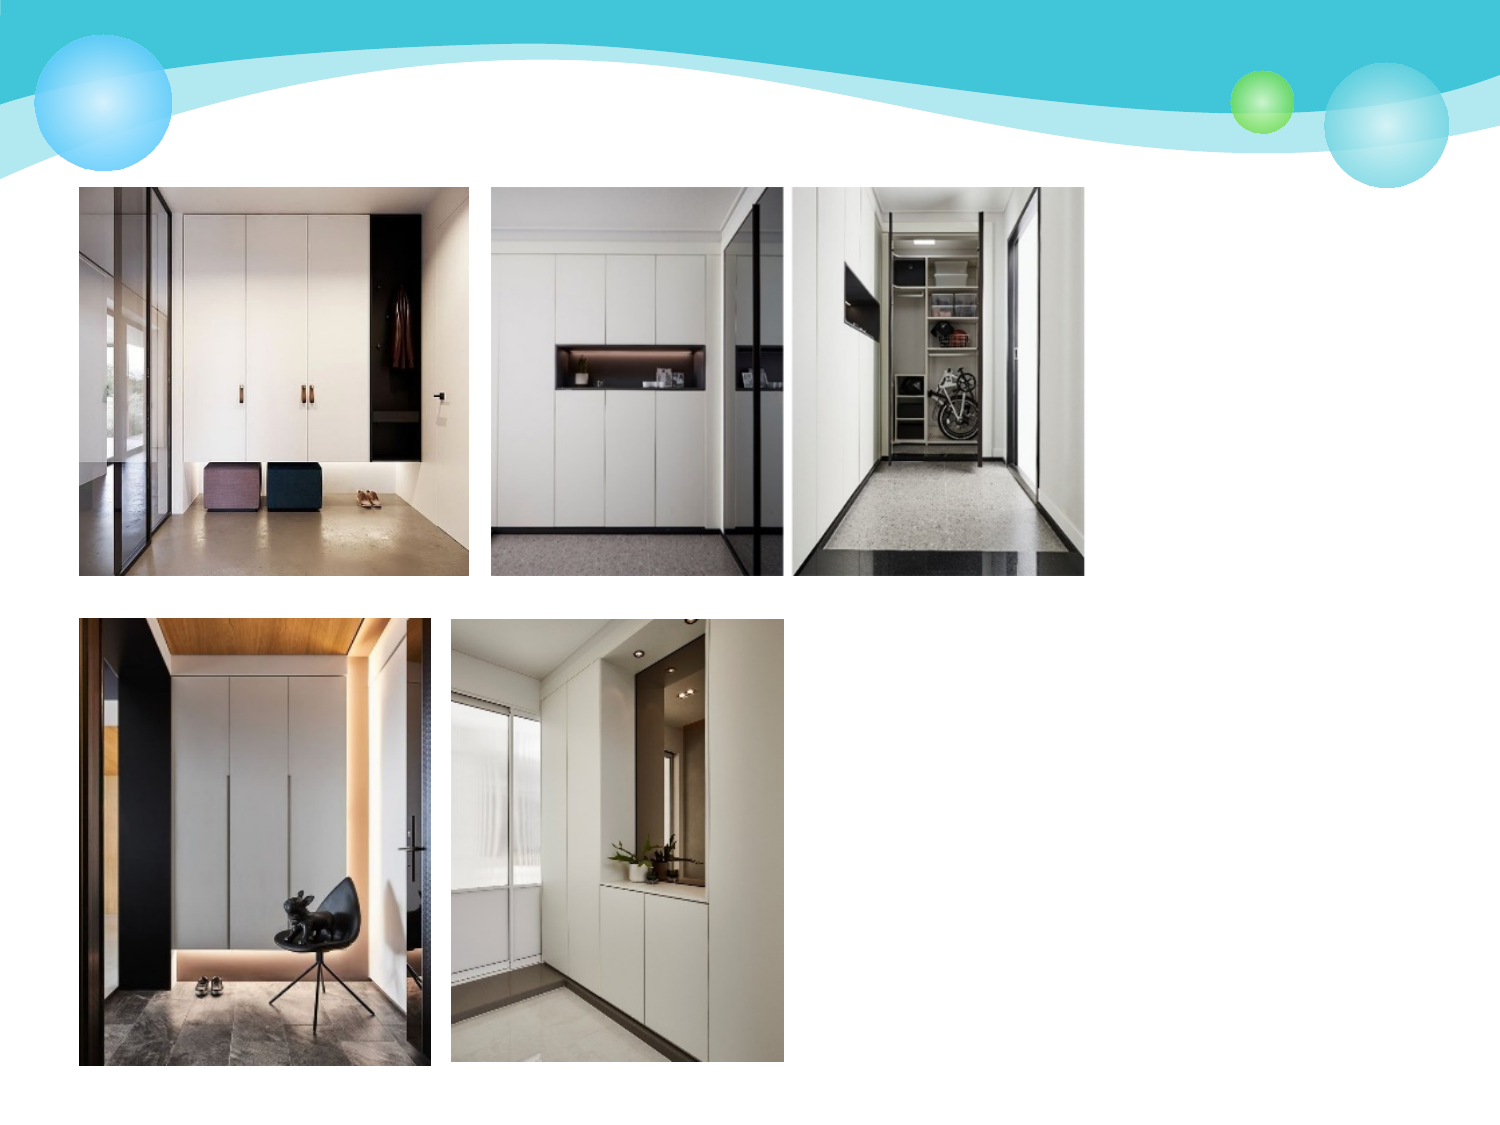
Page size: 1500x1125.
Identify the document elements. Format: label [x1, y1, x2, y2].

picture [78, 617, 431, 1066]
picture [491, 186, 1089, 577]
picture [79, 186, 469, 577]
picture [450, 618, 785, 1063]
